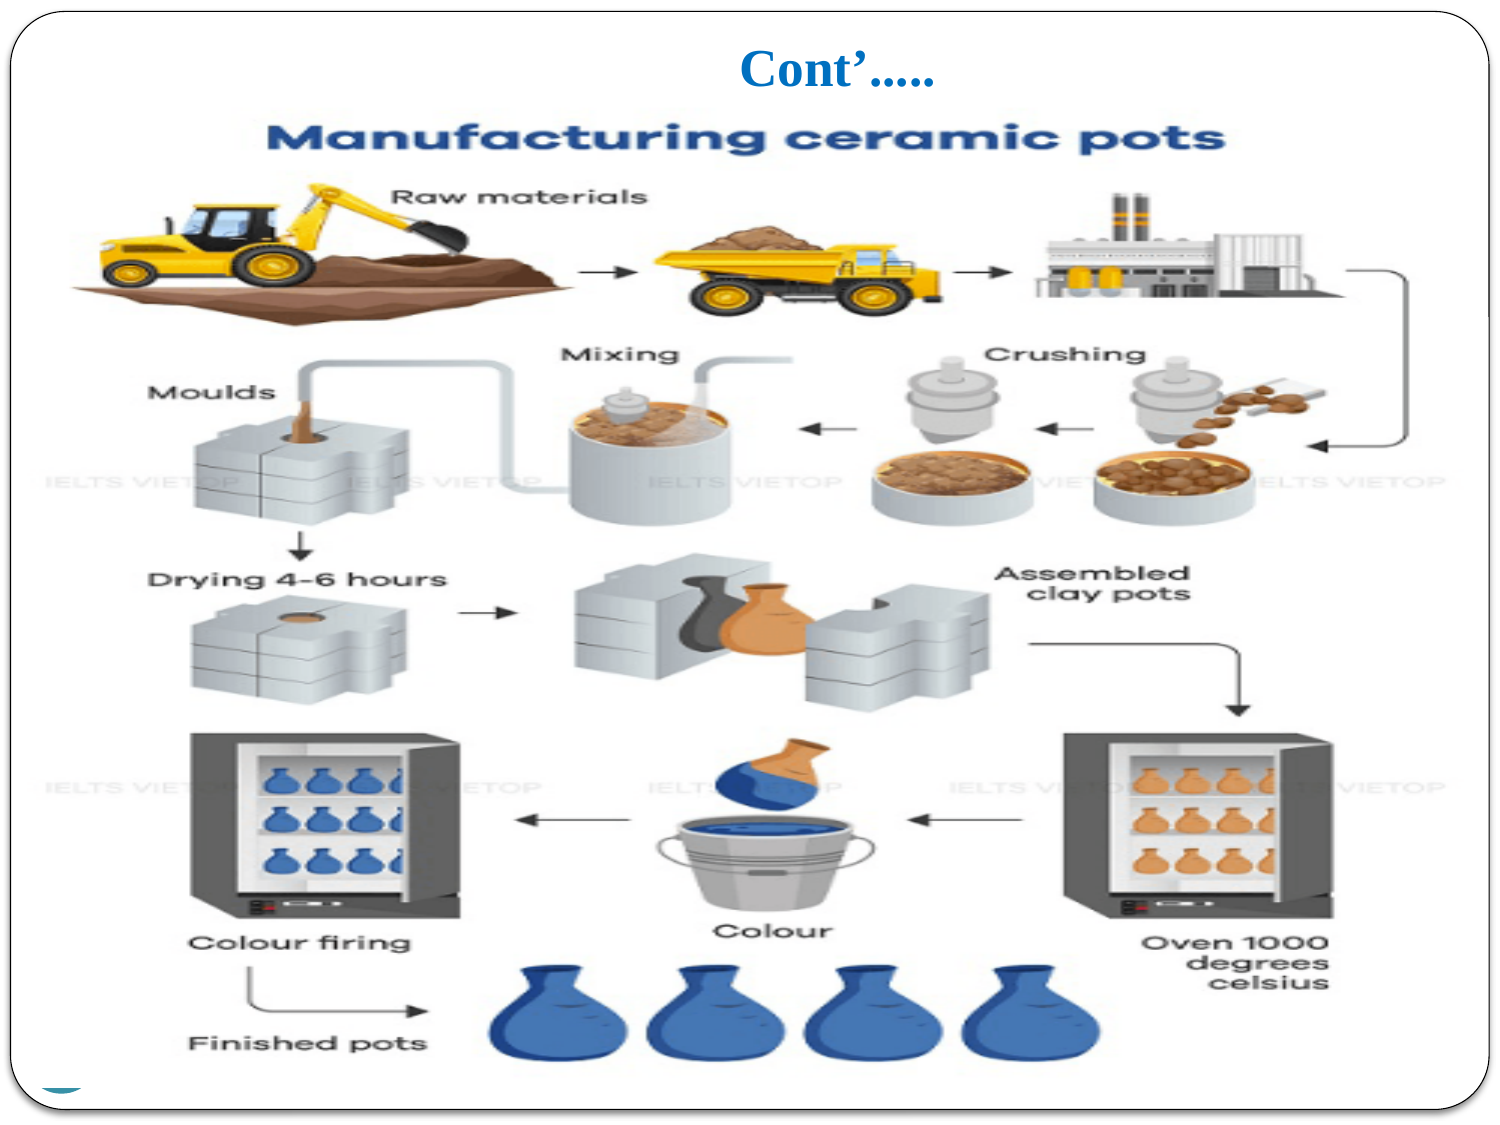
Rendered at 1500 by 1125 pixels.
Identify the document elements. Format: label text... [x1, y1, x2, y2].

title Cont’..... [48, 24, 1450, 93]
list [23, 94, 1477, 1088]
